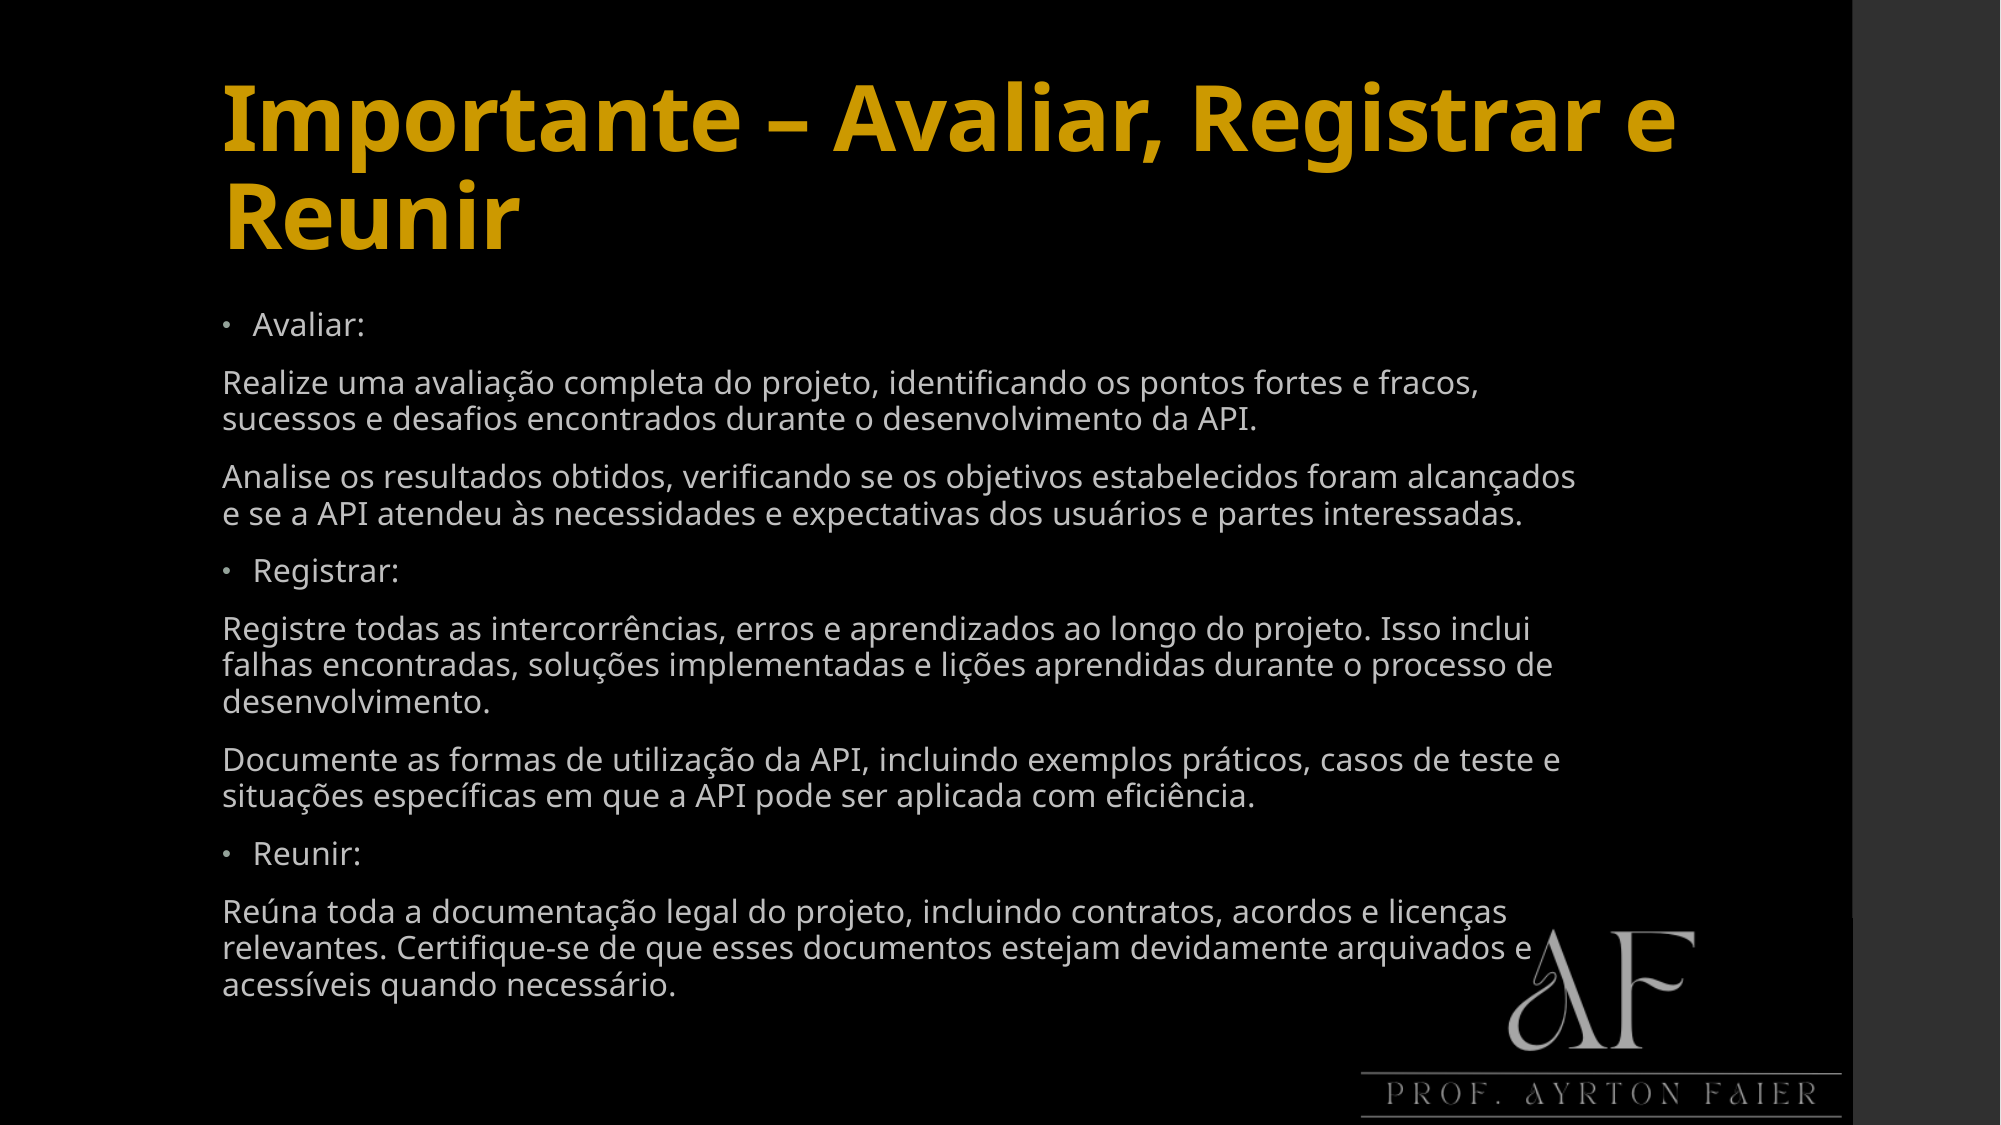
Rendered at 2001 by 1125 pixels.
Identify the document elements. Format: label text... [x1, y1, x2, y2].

list Avaliar: Realize uma avaliação completa do projeto, identificando os pontos fortes e fracos, sucessos e desafios encontrados durante o desenvolvimento da API. Analise os resultados obtidos, verificando se os objetivos estabelecidos foram alcançados e se a API atendeu às necessidades e expectativas dos usuários e partes interessadas. Registrar: Registre todas as intercorrências, erros e aprendizados ao longo do projeto. Isso inclui falhas encontradas, soluções implementadas e lições aprendidas durante o processo de desenvolvimento. Documente as formas de utilização da API, incluindo exemplos práticos, casos de teste e situações específicas em que a API pode ser aplicada com eficiência. Reunir: Reúna toda a documentação legal do projeto, incluindo contratos, acordos e licenças relevantes. Certifique-se de que esses documentos estejam devidamente arquivados e acessíveis quando necessário. [206, 299, 1617, 1014]
title Importante – Avaliar, Registrar e Reunir [206, 60, 1797, 278]
picture [1350, 918, 1853, 1125]
